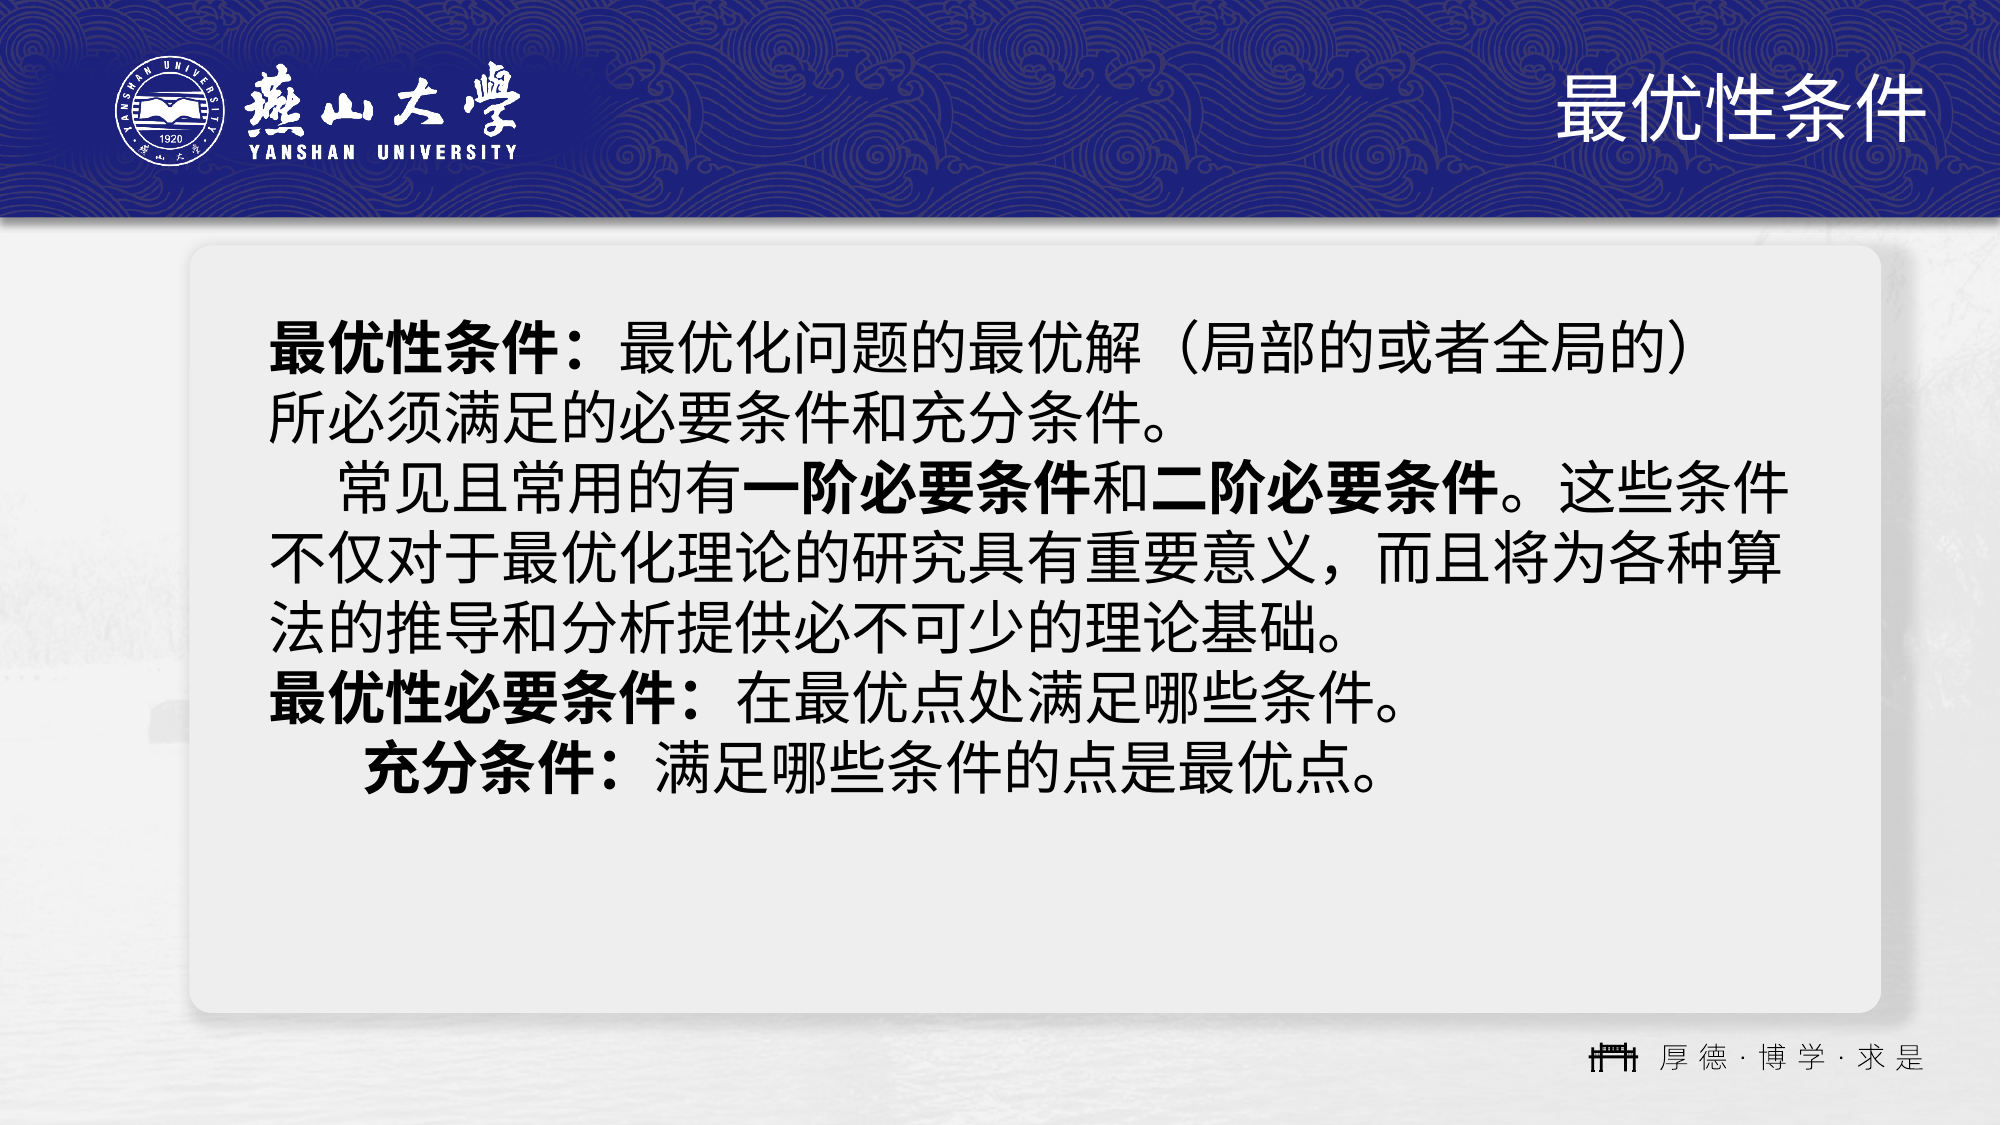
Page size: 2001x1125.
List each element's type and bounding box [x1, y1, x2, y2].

text_box [0, 0, 2000, 220]
text_box [1577, 1042, 1923, 1073]
text_box [188, 244, 1883, 1014]
